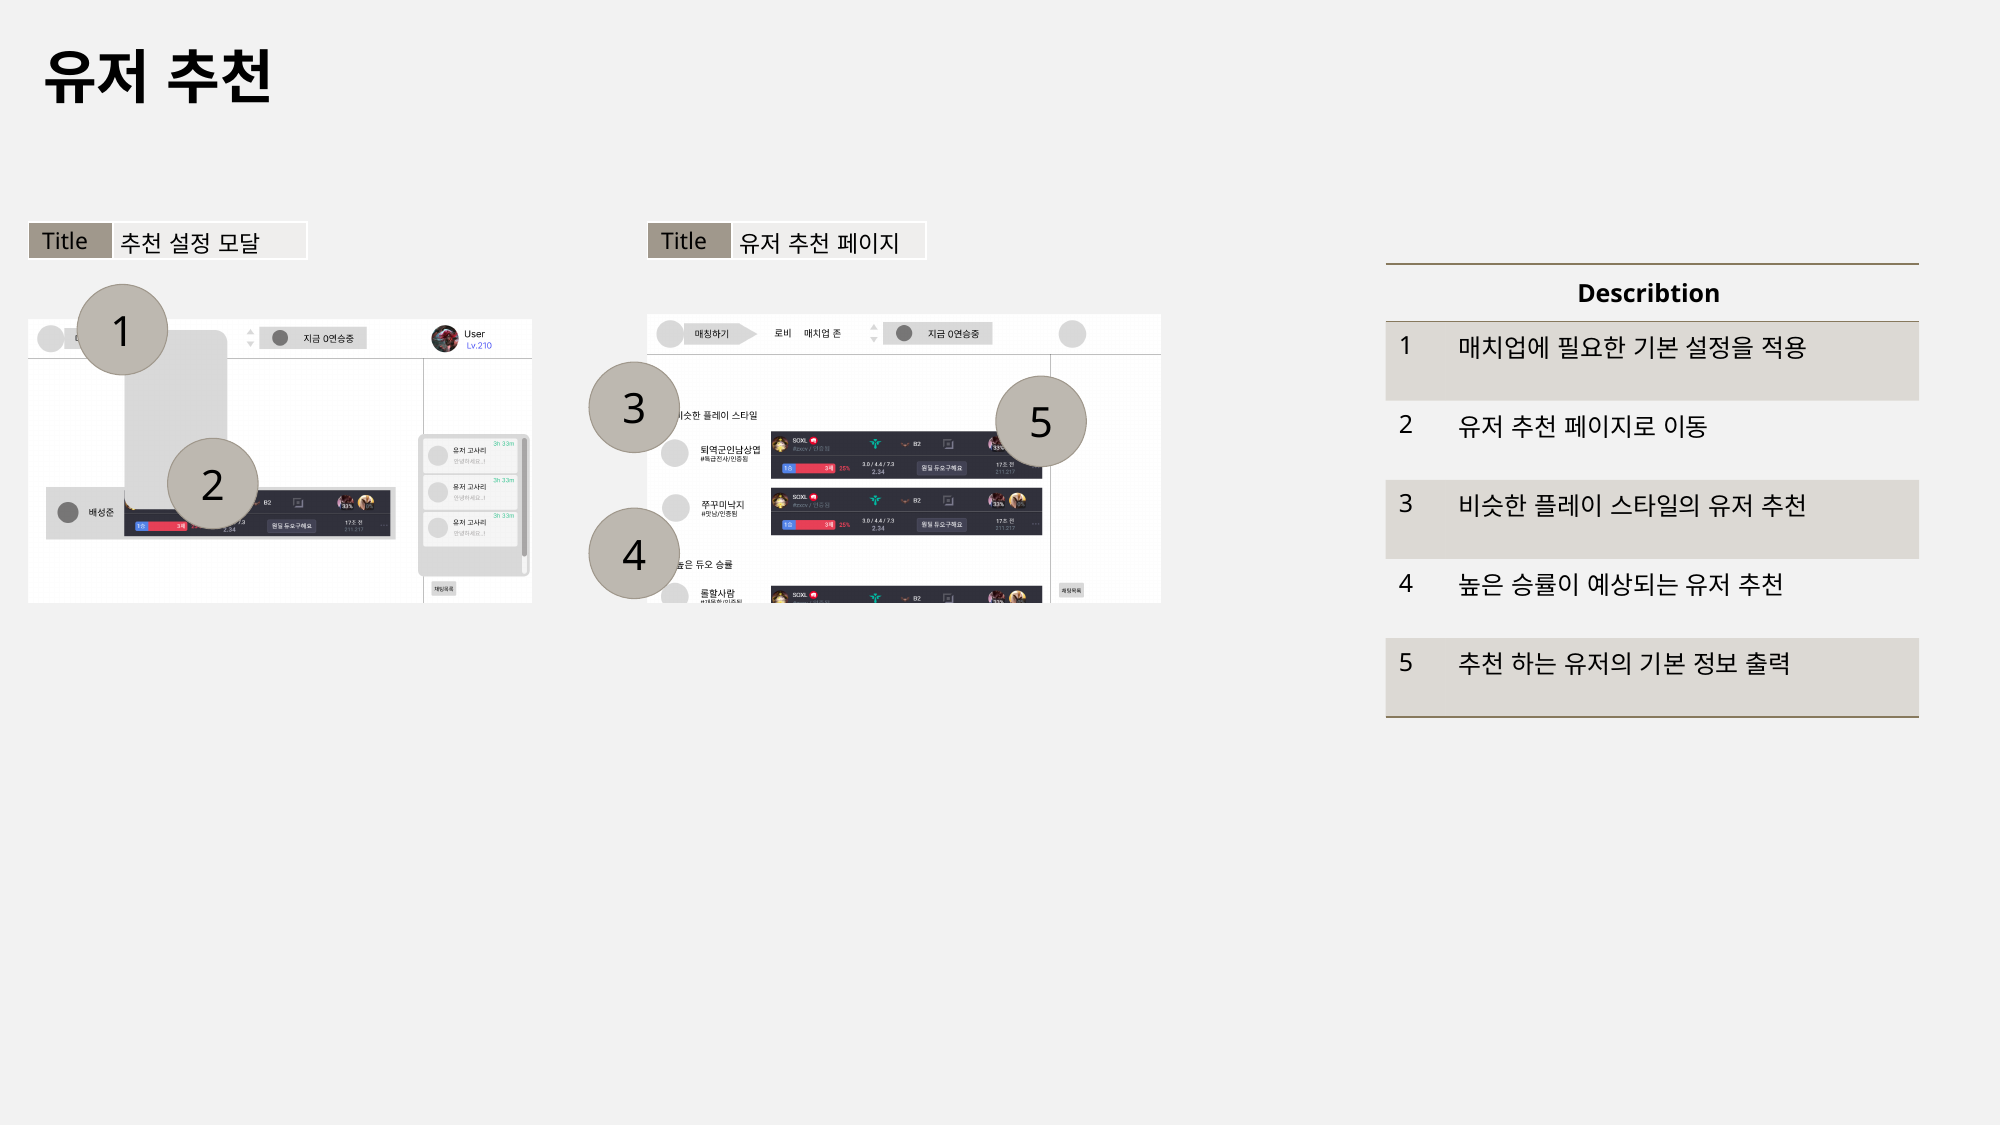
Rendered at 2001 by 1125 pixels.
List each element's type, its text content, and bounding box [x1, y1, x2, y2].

table_cell 추천 하는 유저의 기본 정보 출력 [1445, 638, 1919, 716]
table_cell 5 [1386, 638, 1445, 716]
table_cell 3 [1386, 480, 1445, 559]
table_cell 2 [1386, 401, 1445, 480]
table_header 추천 설정 모달 [114, 223, 306, 258]
table_header Describtion [1386, 265, 1919, 321]
table_header Title [648, 223, 731, 258]
table_header Title [29, 223, 112, 258]
picture [647, 314, 1161, 603]
text_box 1 [77, 283, 167, 319]
table_cell 높은 승률이 예상되는 유저 추천 [1445, 559, 1919, 638]
table_cell 비슷한 플레이 스타일의 유저 추천 [1445, 480, 1919, 559]
table_header 유저 추천 페이지 [733, 223, 925, 258]
text_box 유저 추천 [28, 33, 321, 118]
text_box 3 [588, 361, 647, 454]
picture [28, 319, 532, 603]
table_cell 유저 추천 페이지로 이동 [1445, 401, 1919, 480]
table_cell 매치업에 필요한 기본 설정을 적용 [1445, 322, 1919, 401]
table_cell 1 [1386, 322, 1445, 401]
text_box 4 [588, 507, 647, 600]
table_cell 4 [1386, 559, 1445, 638]
